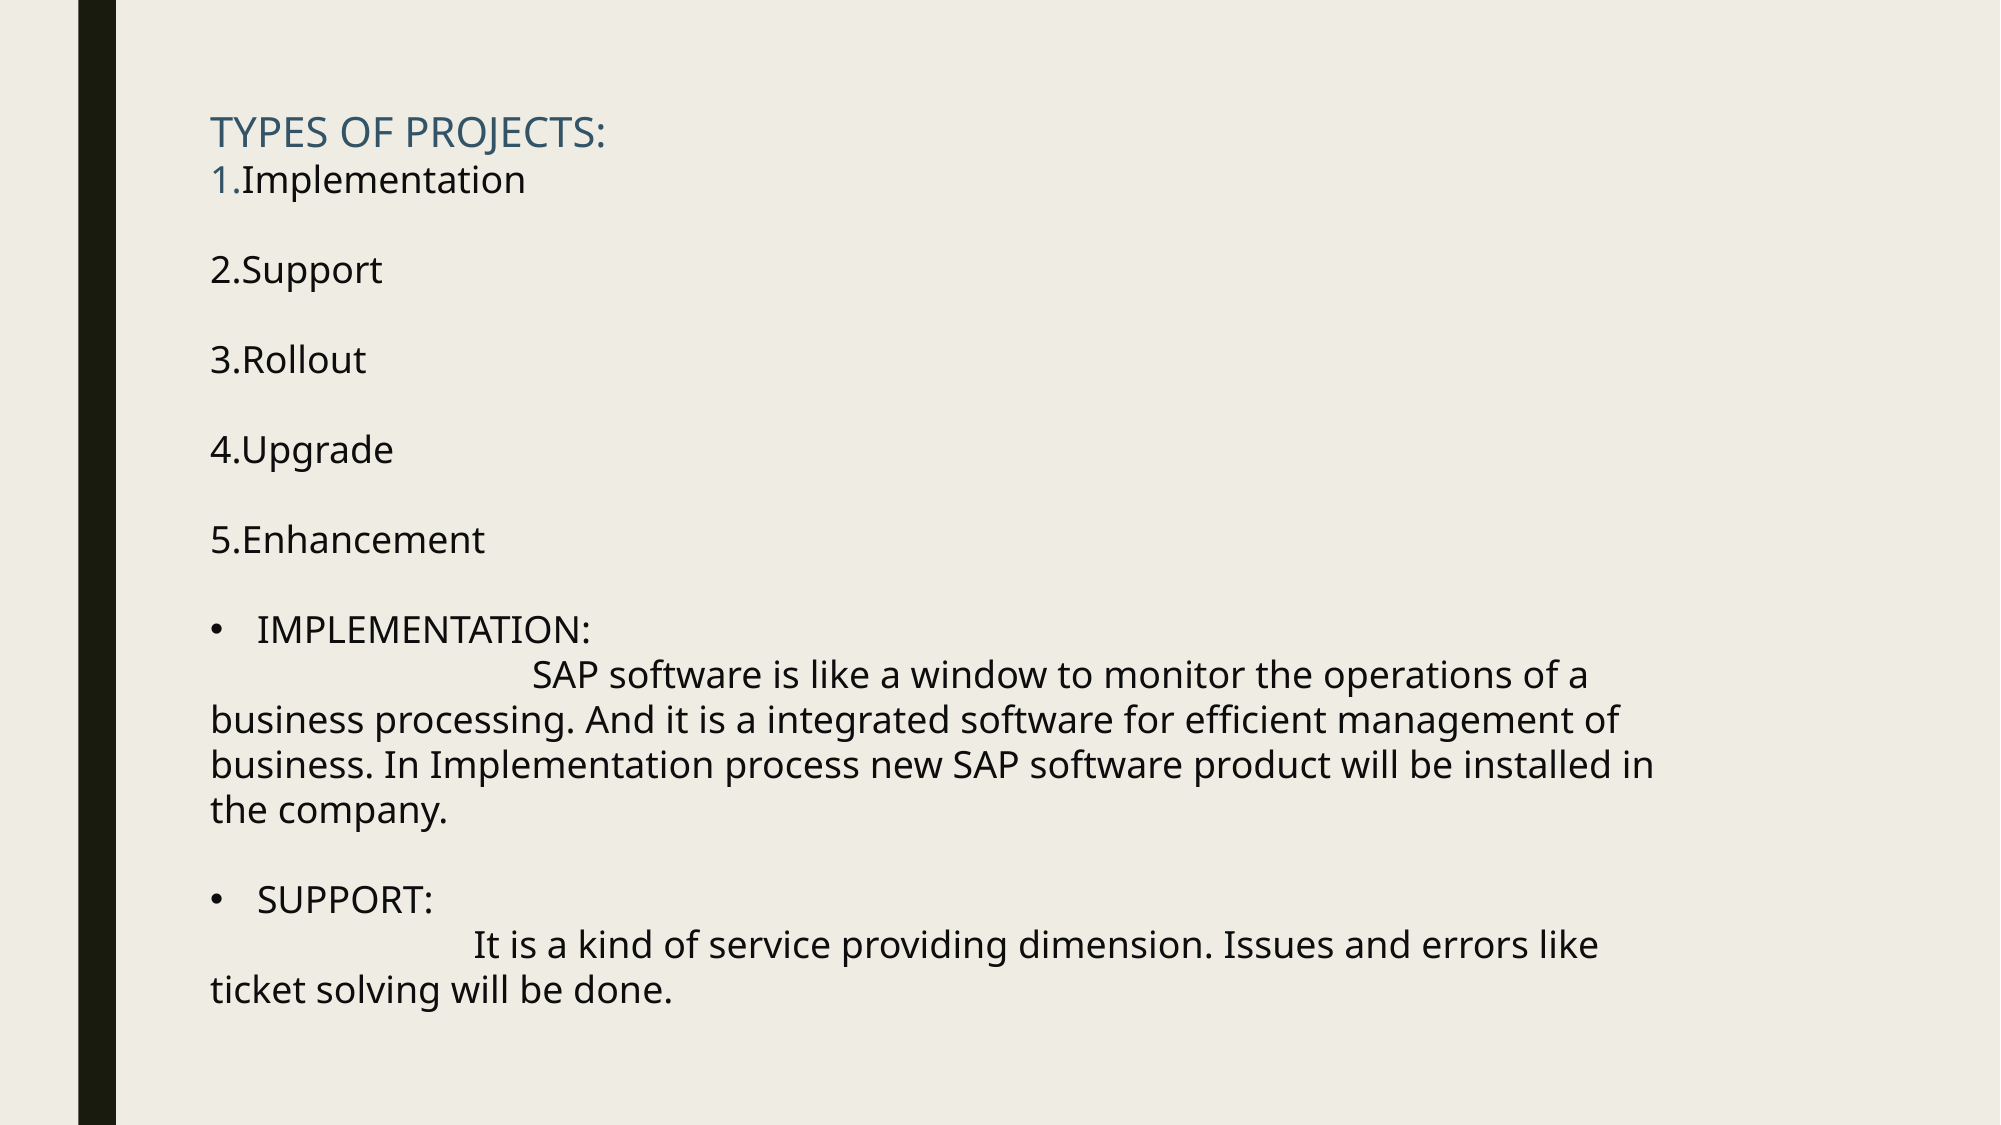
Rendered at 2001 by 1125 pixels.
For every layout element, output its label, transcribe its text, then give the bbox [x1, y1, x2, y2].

text_box TYPES OF PROJECTS: 1.Implementation 2.Support 3.Rollout 4.Upgrade 5.Enhancement IMPLEMENTATION: SAP software is like a window to monitor the operations of a business processing. And it is a integrated software for efficient management of business. In Implementation process new SAP software product will be installed in the company. SUPPORT: It is a kind of service providing dimension. Issues and errors like ticket solving will be done. [195, 98, 1712, 1109]
